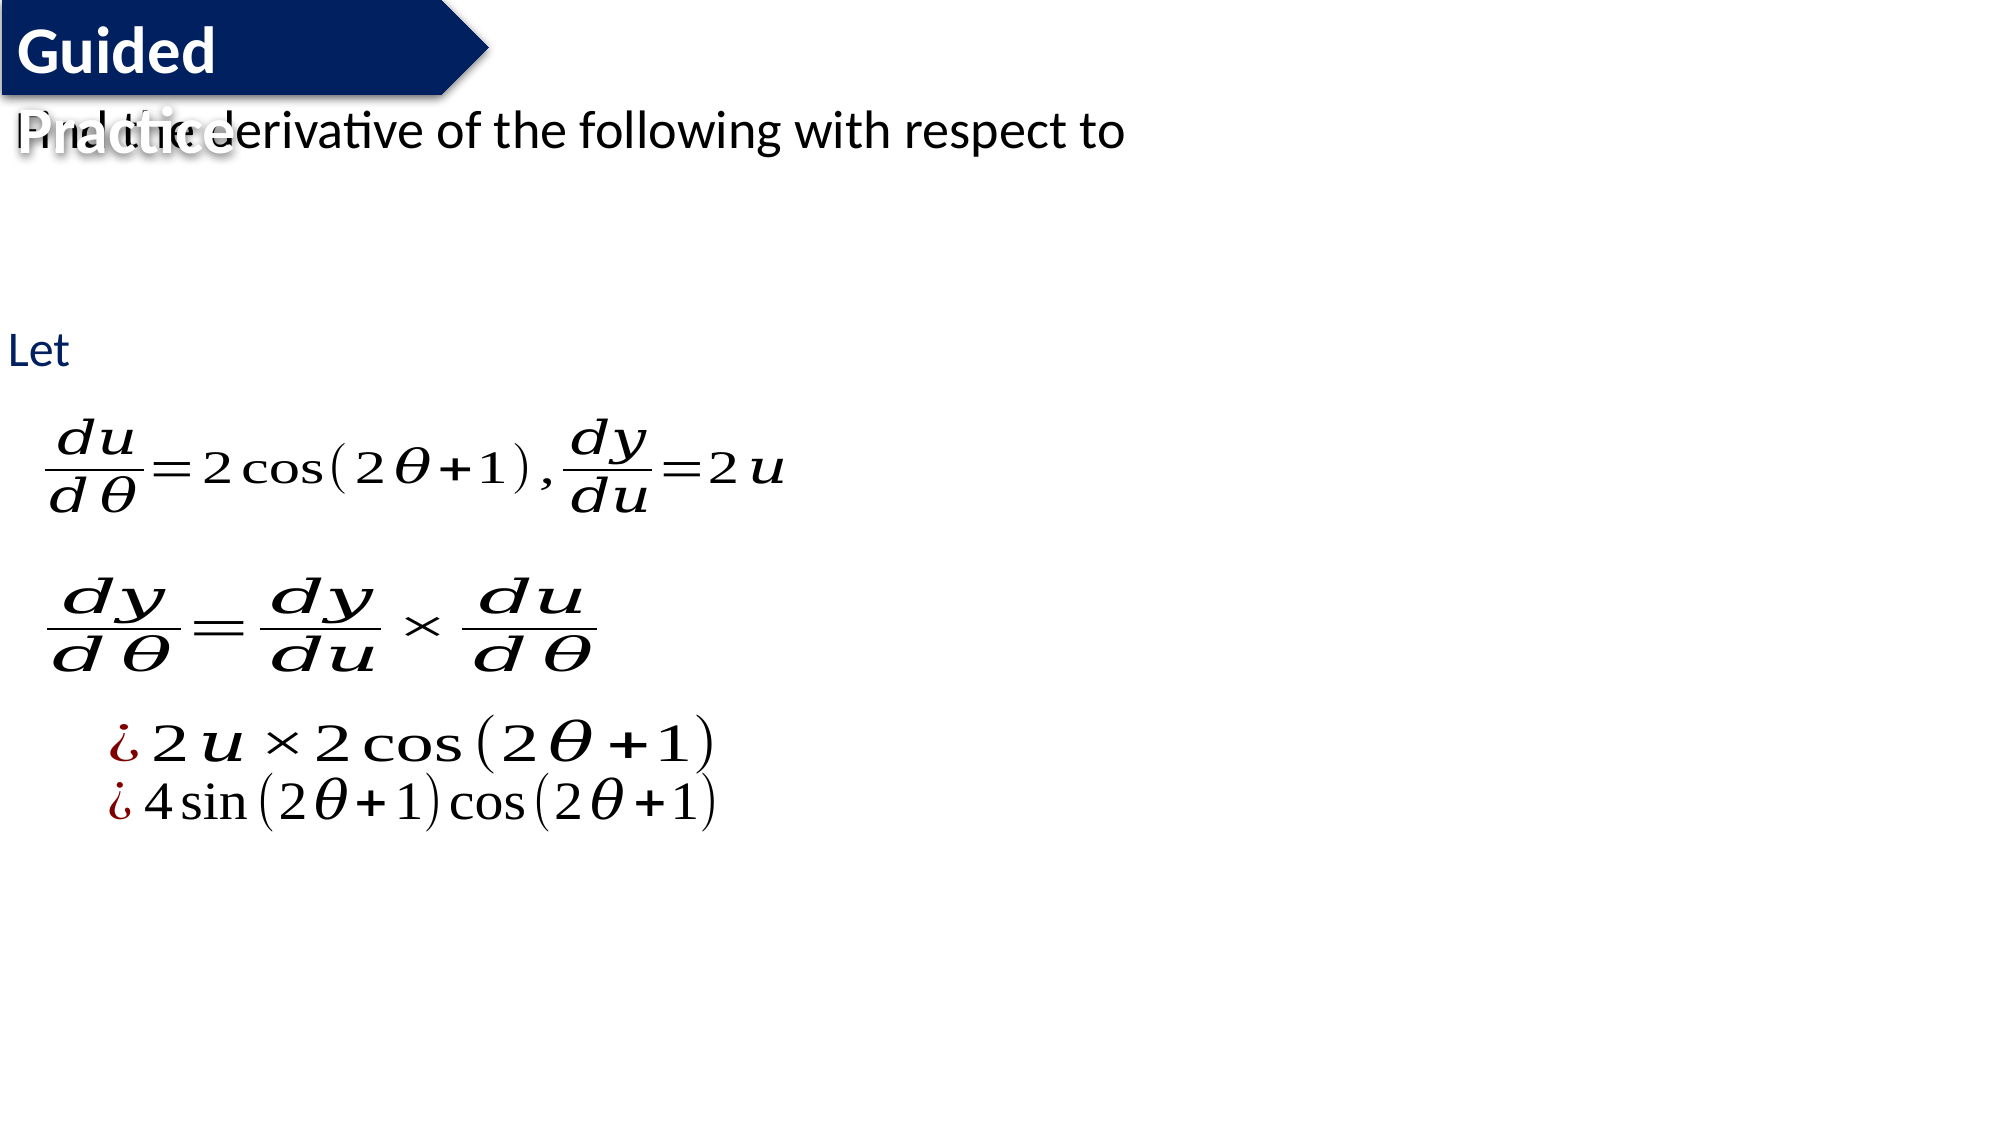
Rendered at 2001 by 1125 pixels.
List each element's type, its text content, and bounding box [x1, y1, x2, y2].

text_box Guided Practice [2, 0, 489, 95]
